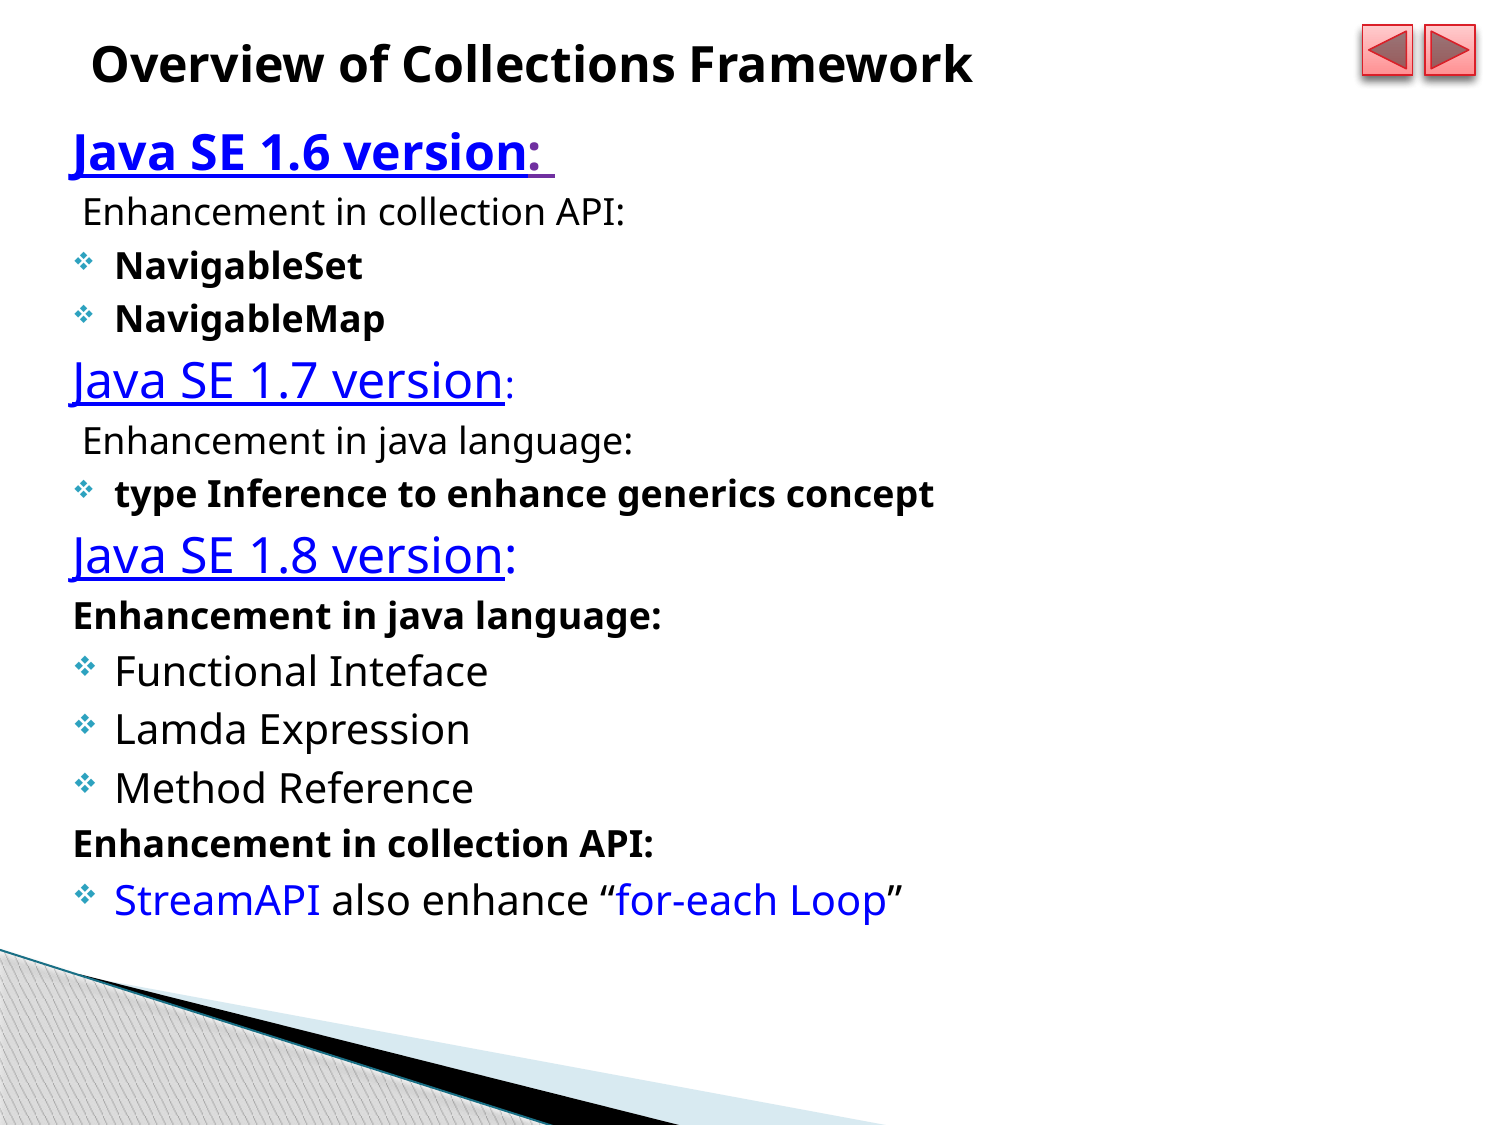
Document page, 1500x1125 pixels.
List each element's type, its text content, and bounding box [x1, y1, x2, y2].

title Overview of Collections Framework [62, 12, 1413, 113]
list Java SE 1.6 version: Enhancement in collection API: NavigableSet NavigableMap Java SE 1.7 version: Enhancement in java language: type Inference to enhance generics concept Java SE 1.8 version: Enhancement in java language: Functional Inteface Lamda Expression Method Reference Enhancement in collection API: StreamAPI also enhance “for-each Loop” [39, 112, 1363, 1000]
